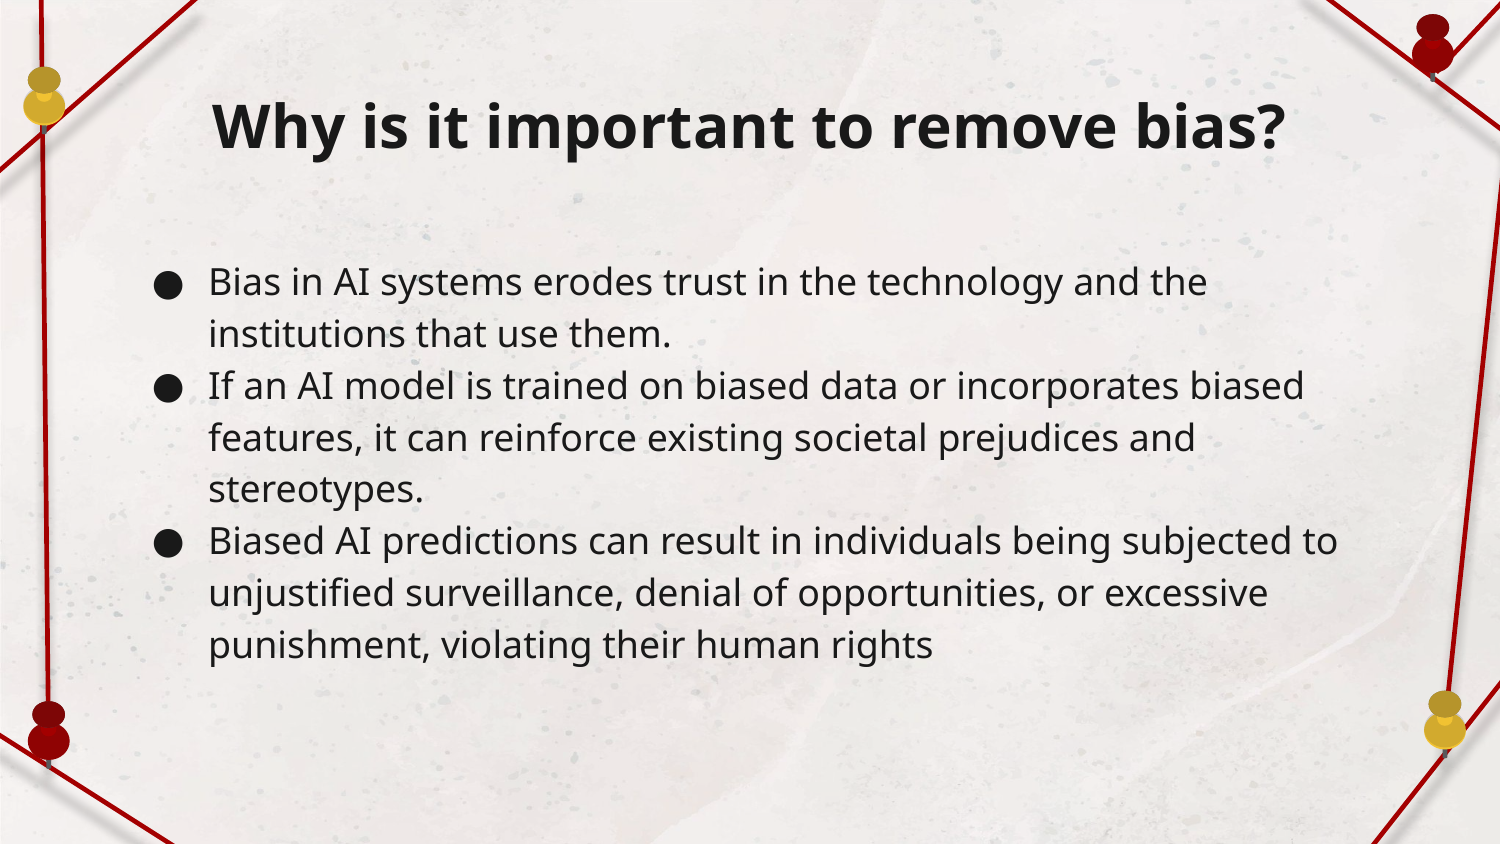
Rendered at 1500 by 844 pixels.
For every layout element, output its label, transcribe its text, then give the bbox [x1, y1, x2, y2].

title Why is it important to remove bias? [118, 72, 1382, 167]
list Bias in AI systems erodes trust in the technology and the institutions that use them. If an AI model is trained on biased data or incorporates biased features, it can reinforce existing societal prejudices and stereotypes. Biased AI predictions can result in individuals being subjected to unjustified surveillance, denial of opportunities, or excessive punishment, violating their human rights [118, 236, 1382, 758]
